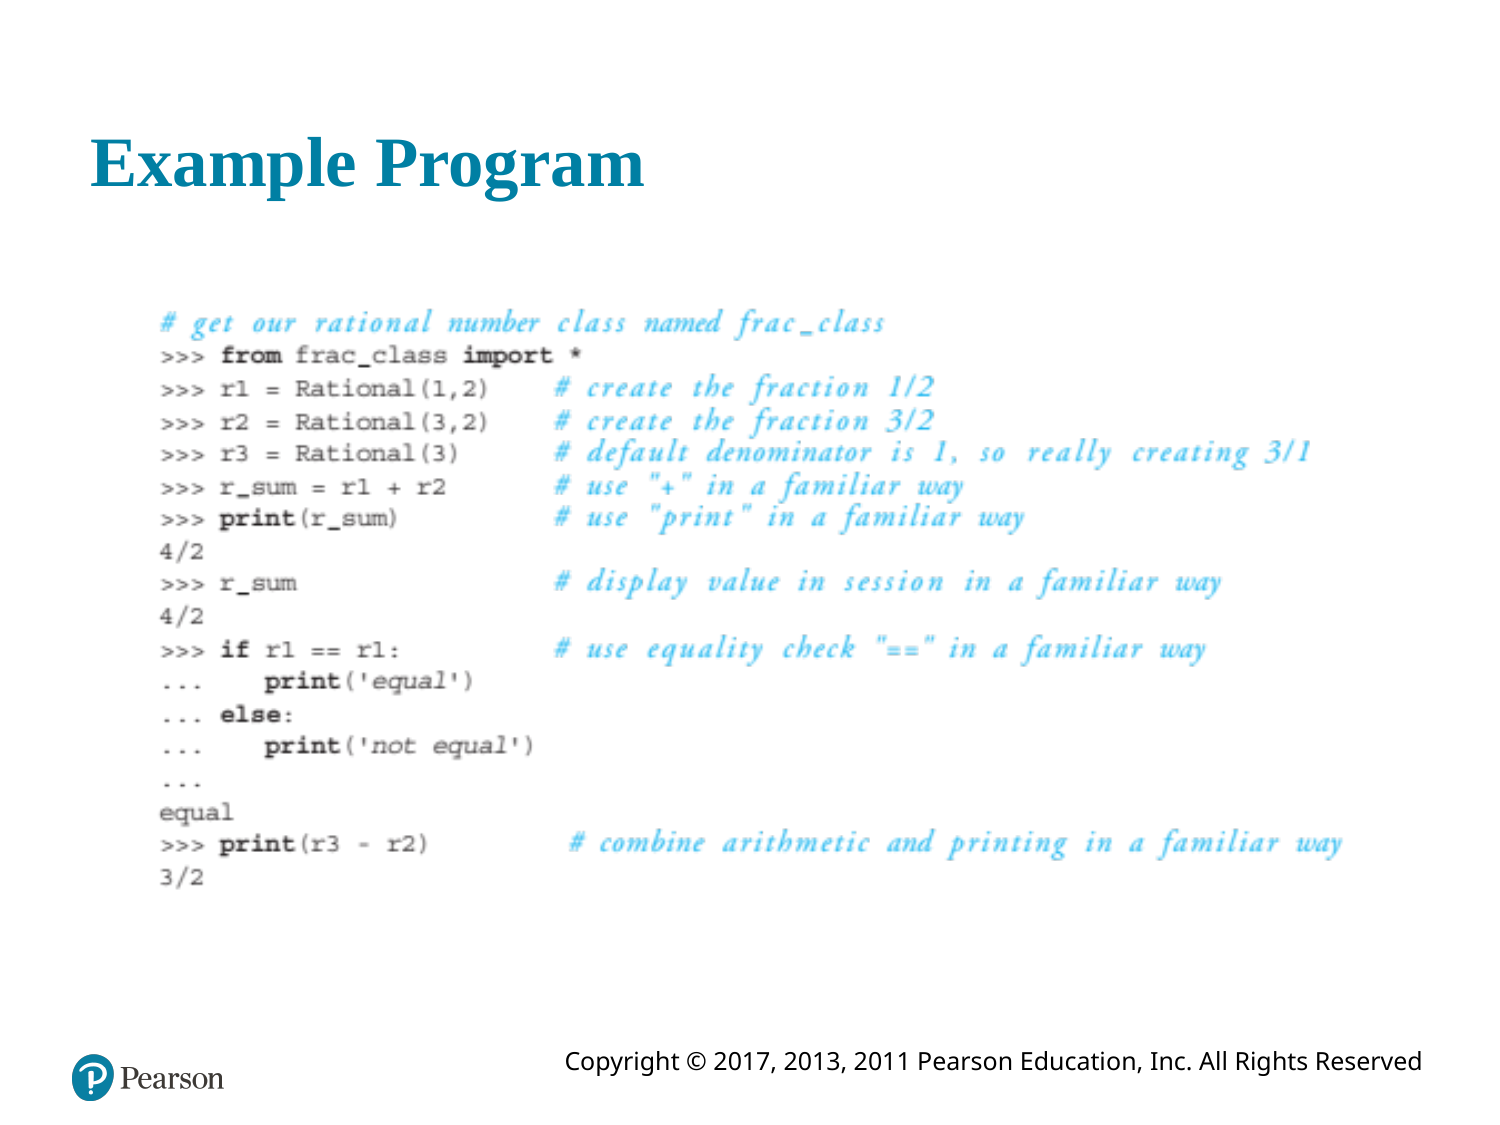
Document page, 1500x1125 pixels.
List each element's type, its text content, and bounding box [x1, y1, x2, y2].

picture [80, 1063, 106, 1088]
picture [98, 1054, 224, 1101]
picture [72, 1087, 83, 1101]
picture [72, 1054, 88, 1070]
title Example Program [75, 35, 1425, 216]
picture [140, 291, 1360, 899]
